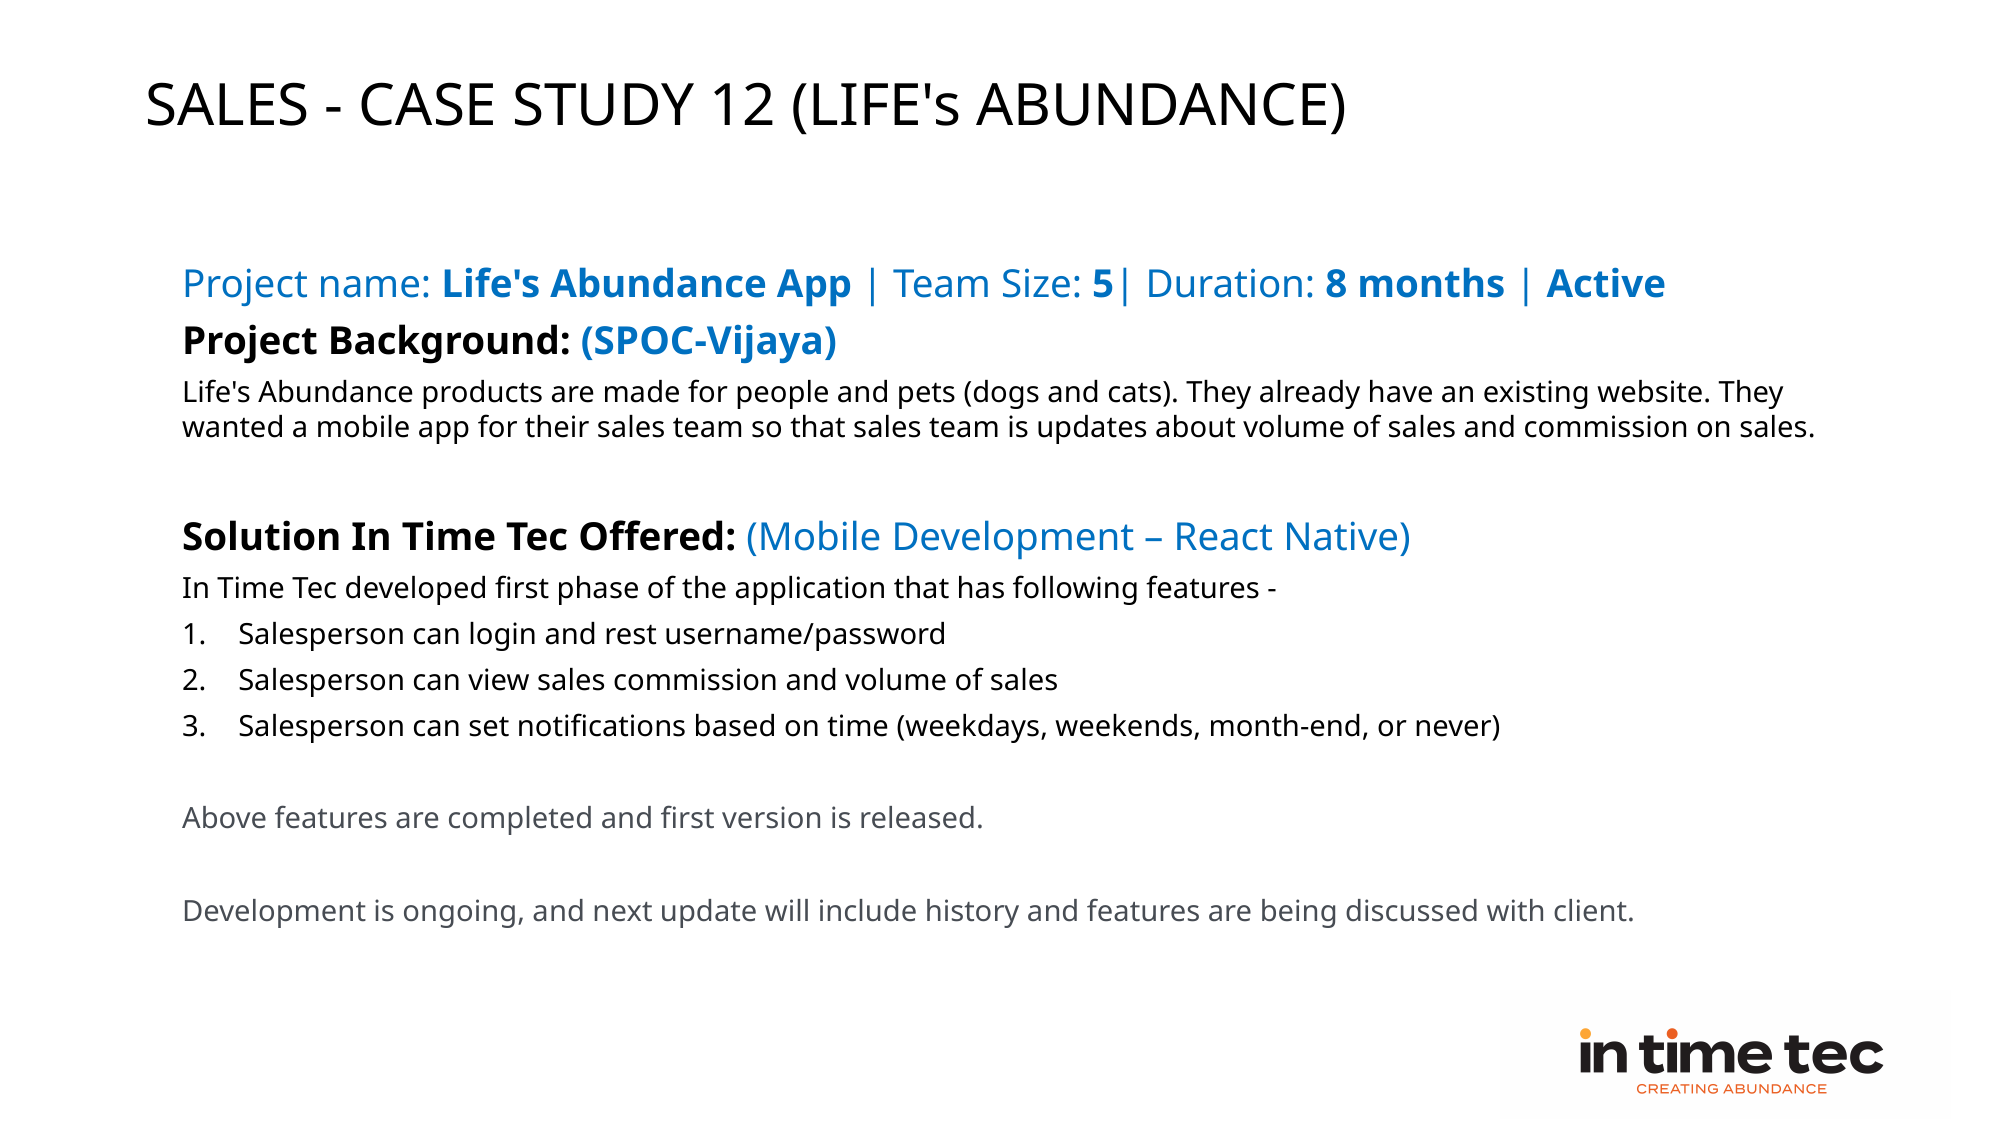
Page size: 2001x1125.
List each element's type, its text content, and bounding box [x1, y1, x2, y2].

picture [1500, 990, 1953, 1119]
title SALES - CASE STUDY 12 (LIFE's ABUNDANCE) [130, 36, 1931, 177]
text_box Project name: Life's Abundance App | Team Size: 5| Duration: 8 months | Active Project Background: (SPOC-Vijaya) Life's Abundance products are made for people and pets (dogs and cats). They already have an existing website. They wanted a mobile app for their sales team so that sales team is updates about volume of sales and commission on sales. Solution In Time Tec Offered: (Mobile Development – React Native) In Time Tec developed first phase of the application that has following features - Salesperson can login and rest username/password Salesperson can view sales commission and volume of sales Salesperson can set notifications based on time (weekdays, weekends, month-end, or never) Above features are completed and first version is released. Development is ongoing, and next update will include history and features are being discussed with client. [172, 251, 1856, 1125]
